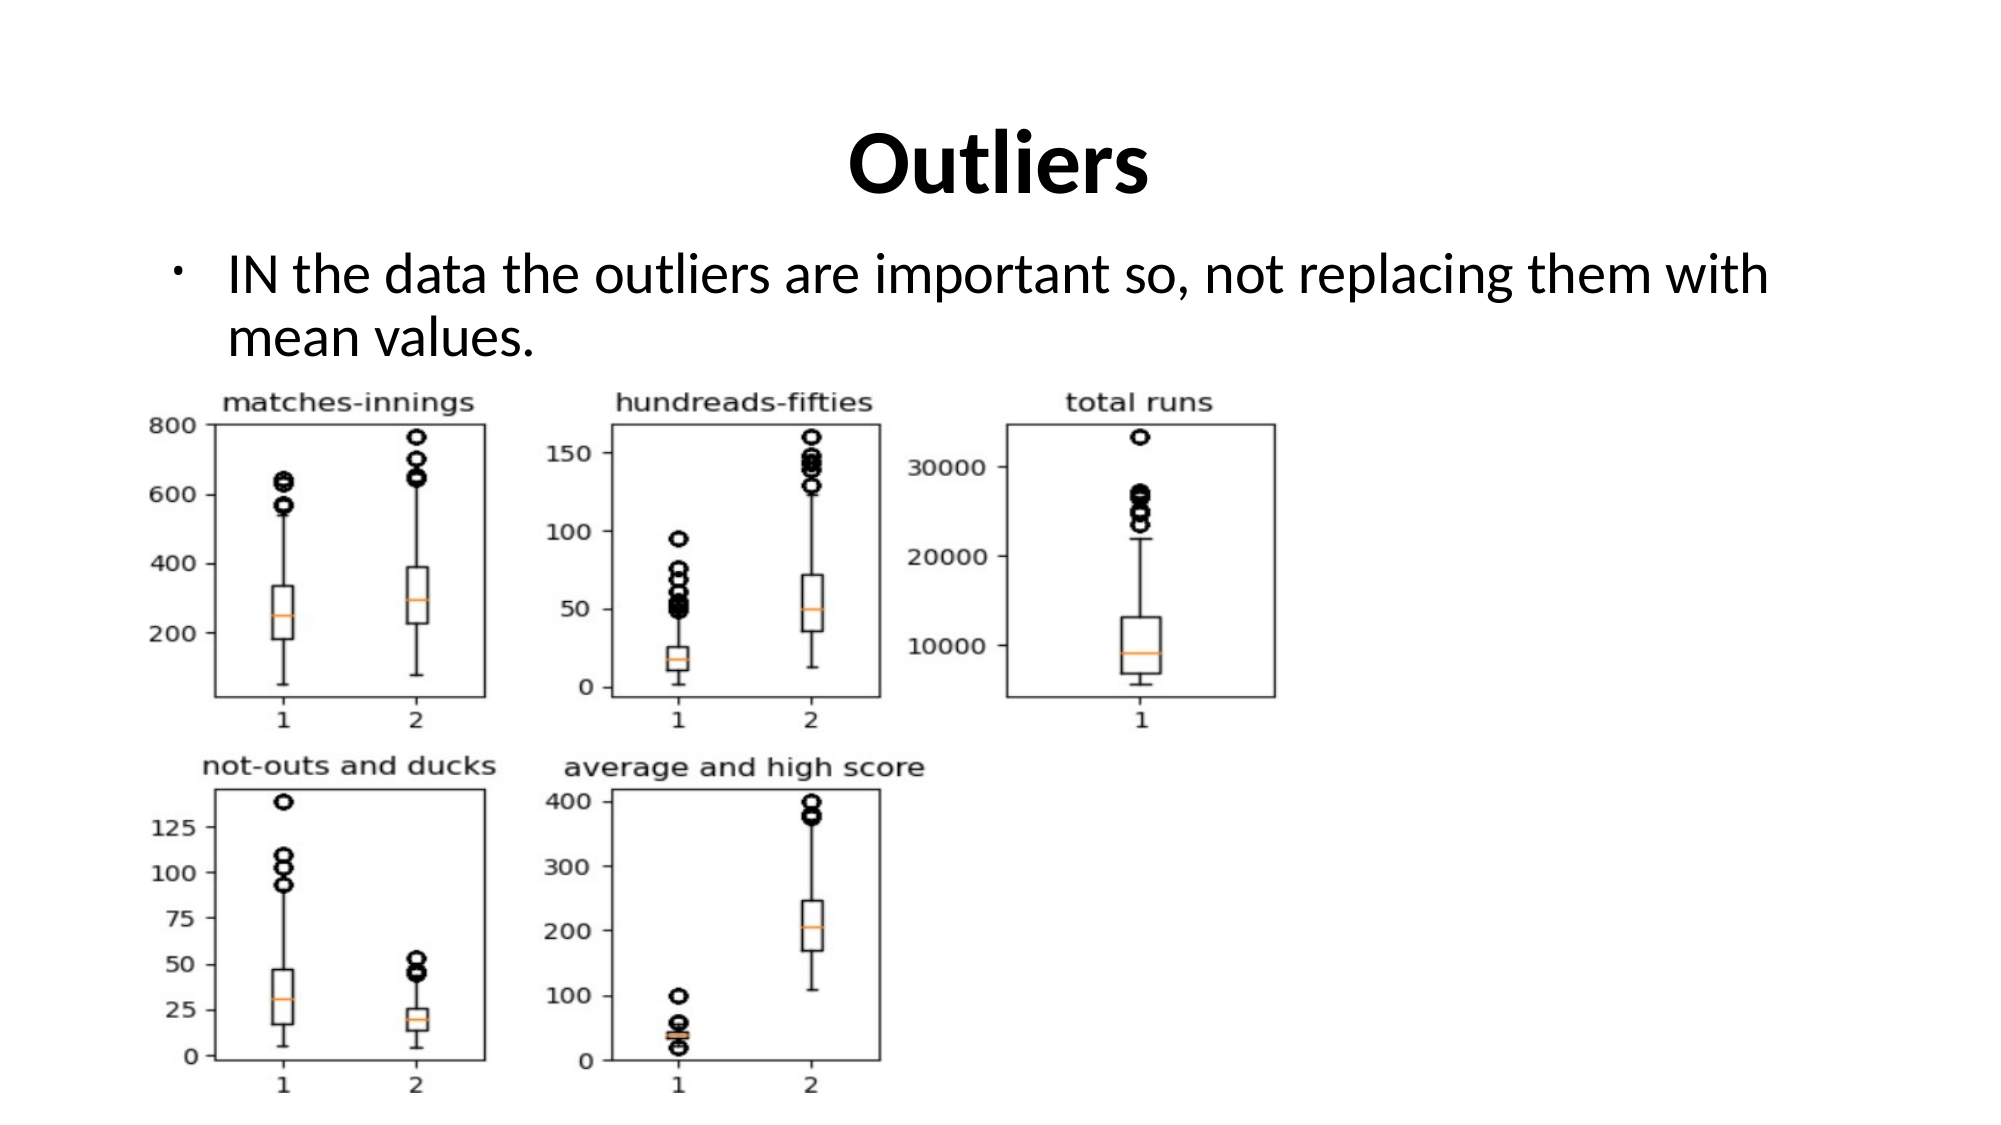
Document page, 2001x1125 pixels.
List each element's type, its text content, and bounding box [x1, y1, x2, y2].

picture [149, 391, 1279, 1093]
title Outliers [846, 100, 1155, 232]
text_box IN the data the outliers are important so, not replacing them with mean values. [169, 232, 1786, 368]
